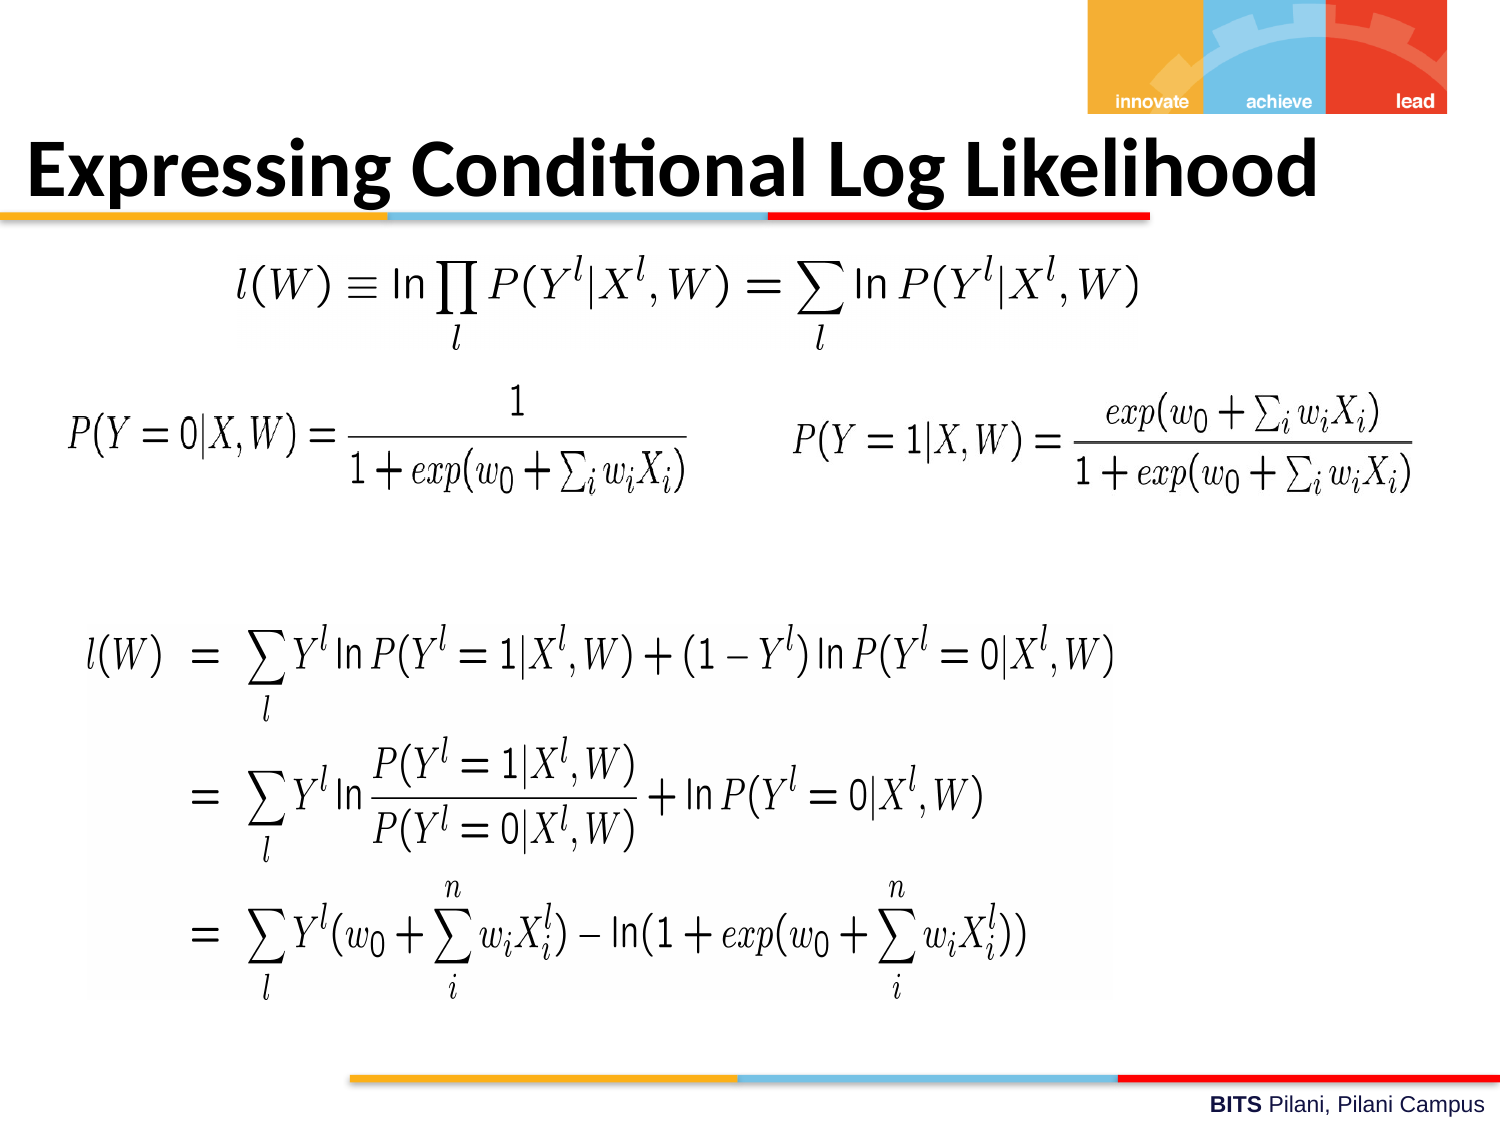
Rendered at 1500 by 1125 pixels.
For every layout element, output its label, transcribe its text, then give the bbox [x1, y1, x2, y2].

text_box [792, 392, 1413, 496]
text_box [67, 384, 687, 496]
picture [1087, 0, 1448, 67]
title Expressing Conditional Log Likelihood [24, 67, 1500, 257]
text_box [87, 624, 1113, 1000]
text_box [237, 255, 1138, 350]
